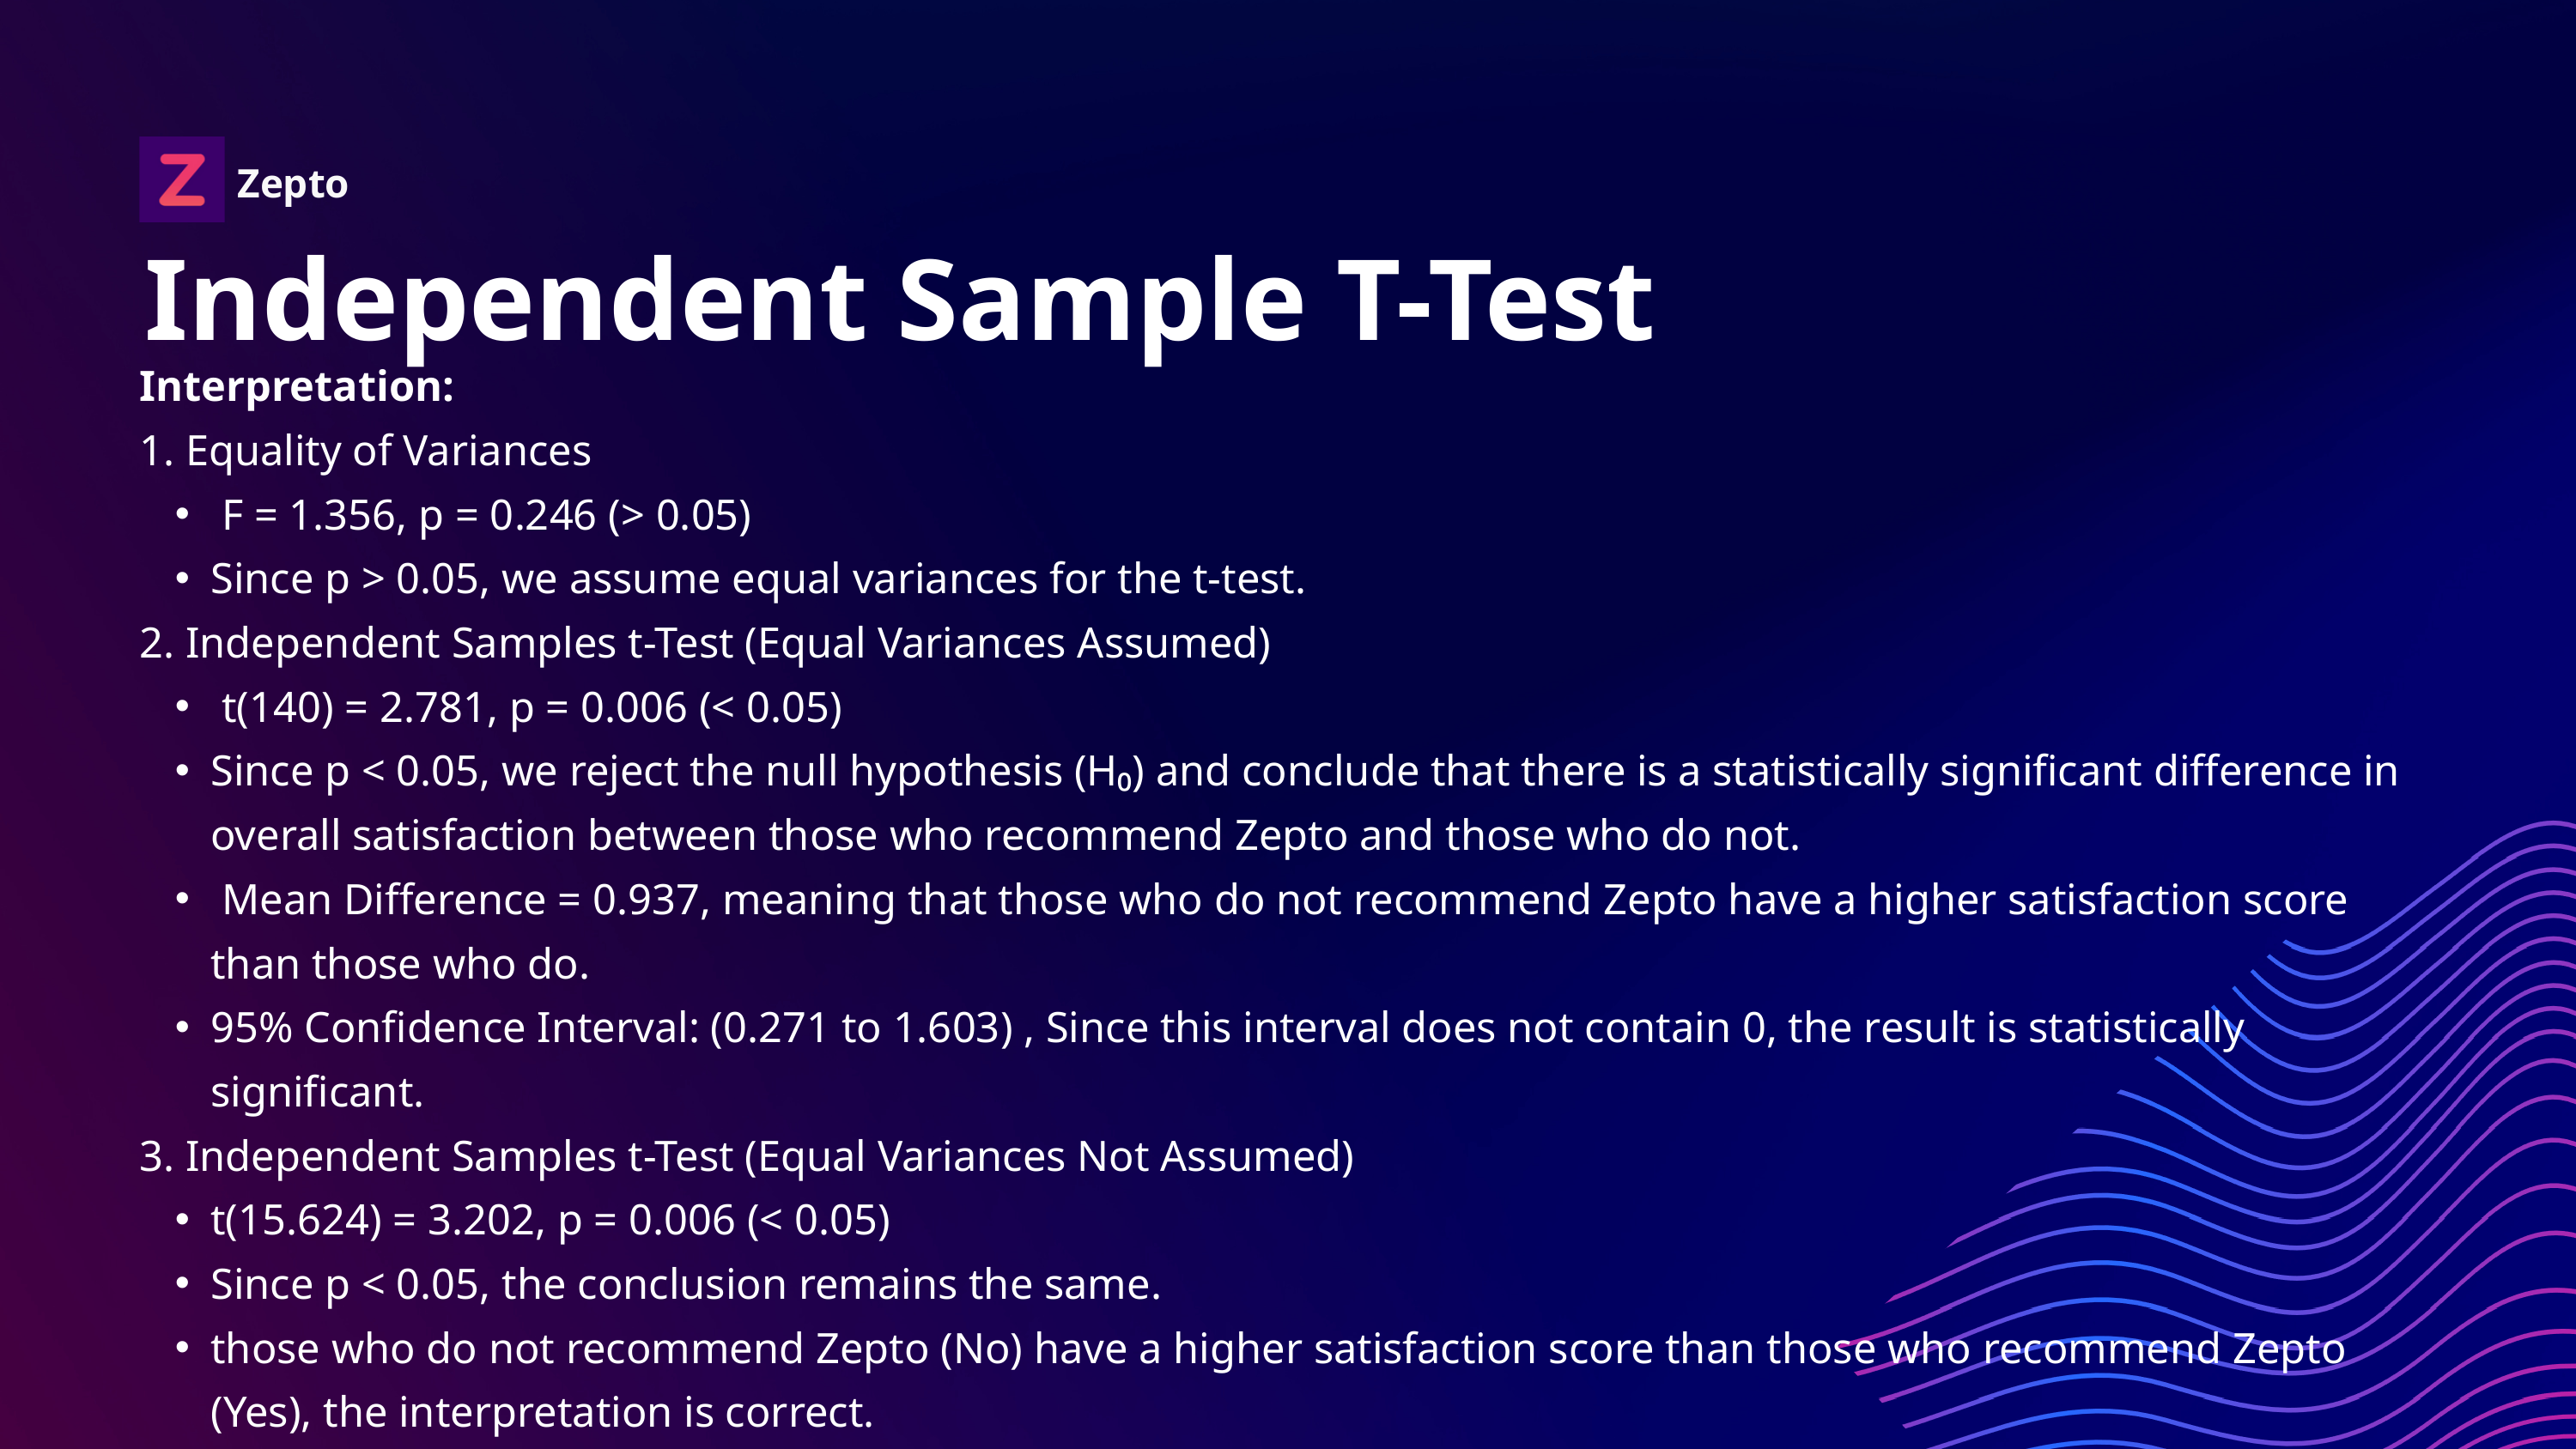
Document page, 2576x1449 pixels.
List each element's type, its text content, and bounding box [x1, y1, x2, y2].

text_box [2432, 678, 2576, 1449]
text_box Zepto [237, 150, 695, 206]
text_box [139, 136, 225, 222]
text_box [0, 0, 2576, 1449]
text_box Independent Sample T-Test [144, 205, 1692, 363]
text_box Interpretation: 1. Equality of Variances F = 1.356, p = 0.246 (> 0.05) Since p > 0.05, we assume equal variances for the t-test. 2. Independent Samples t-Test (Equal Variances Assumed) t(140) = 2.781, p = 0.006 (< 0.05) Since p < 0.05, we reject the null hypothesis (H₀) and conclude that there is a statistically significant difference in overall satisfaction between those who recommend Zepto and those who do not. Mean Difference = 0.937, meaning that those who do not recommend Zepto have a higher satisfaction score than those who do. 95% Confidence Interval: (0.271 to 1.603) , Since this interval does not contain 0, the result is statistically significant. 3. Independent Samples t-Test (Equal Variances Not Assumed) t(15.624) = 3.202, p = 0.006 (< 0.05) Since p < 0.05, the conclusion remains the same. those who do not recommend Zepto (No) have a higher satisfaction score than those who recommend Zepto (Yes), the interpretation is correct. [139, 345, 2432, 1449]
